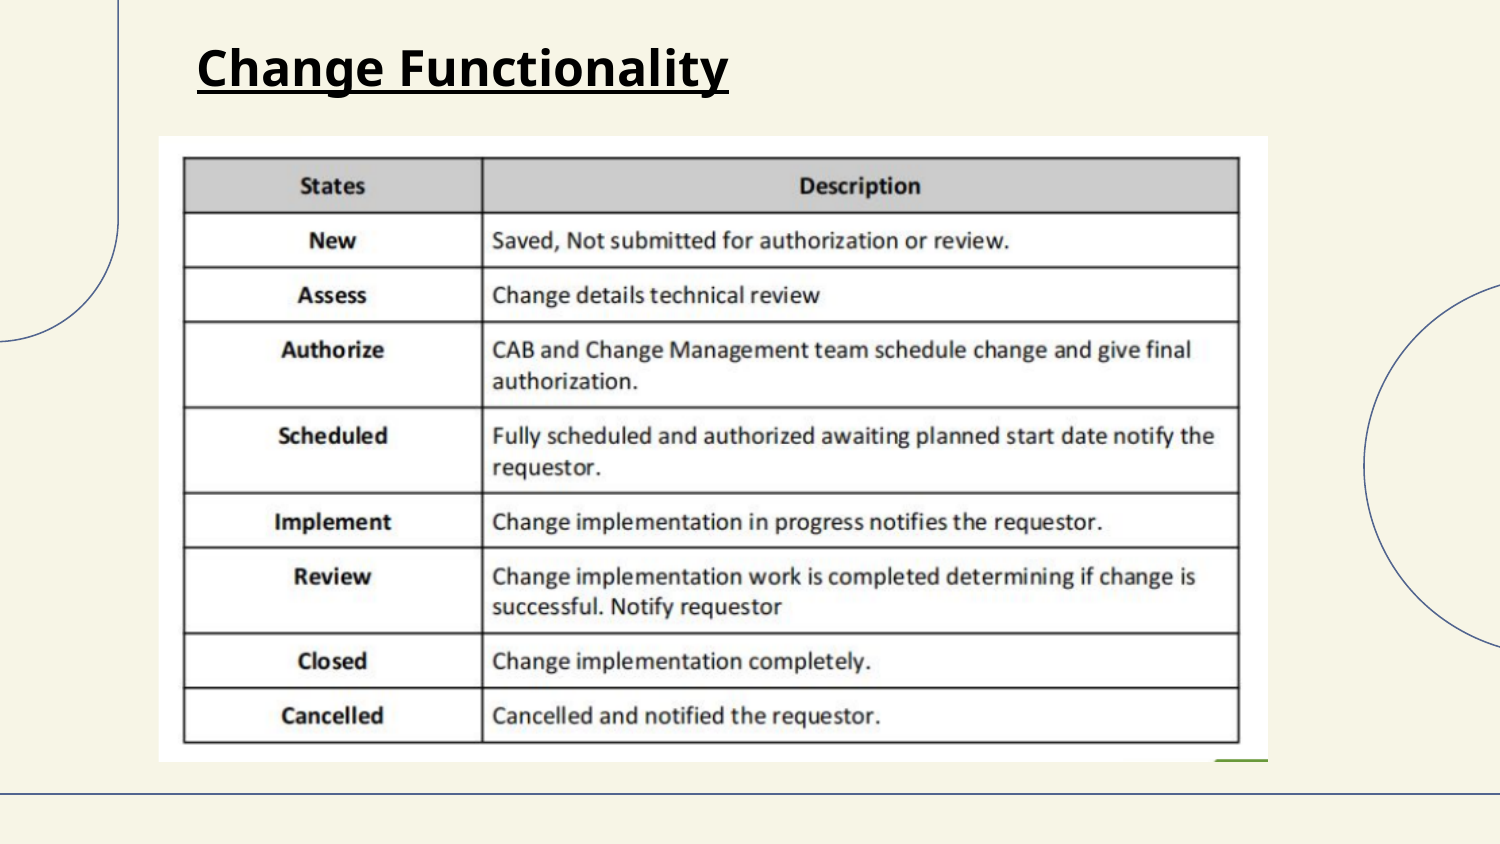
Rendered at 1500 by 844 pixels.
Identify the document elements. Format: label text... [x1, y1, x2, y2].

picture [158, 136, 1279, 762]
text_box Change Functionality [181, 28, 1319, 104]
